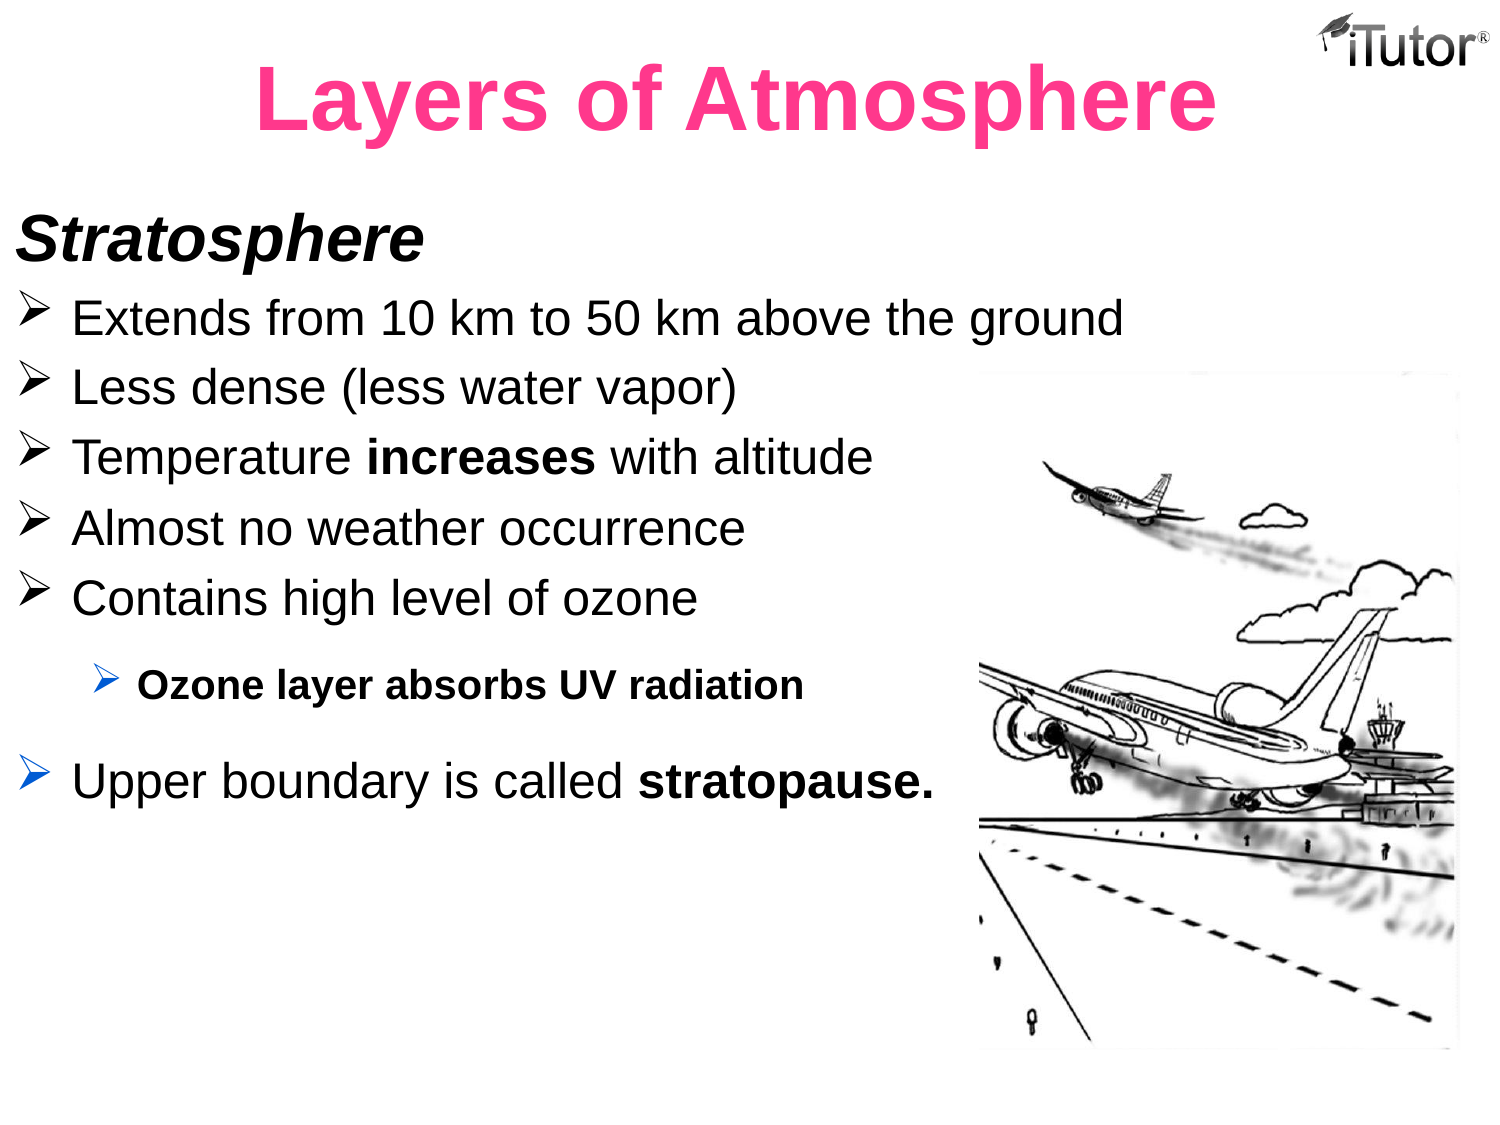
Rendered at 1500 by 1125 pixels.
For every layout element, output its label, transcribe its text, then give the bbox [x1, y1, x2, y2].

picture [978, 371, 1461, 1051]
list Stratosphere Extends from 10 km to 50 km above the ground Less dense (less water vapor) Temperature increases with altitude Almost no weather occurrence Contains high level of ozone Ozone layer absorbs UV radiation Upper boundary is called stratopause. [0, 187, 1438, 1075]
title Layers of Atmosphere [75, 0, 1425, 187]
picture [1312, 0, 1500, 89]
